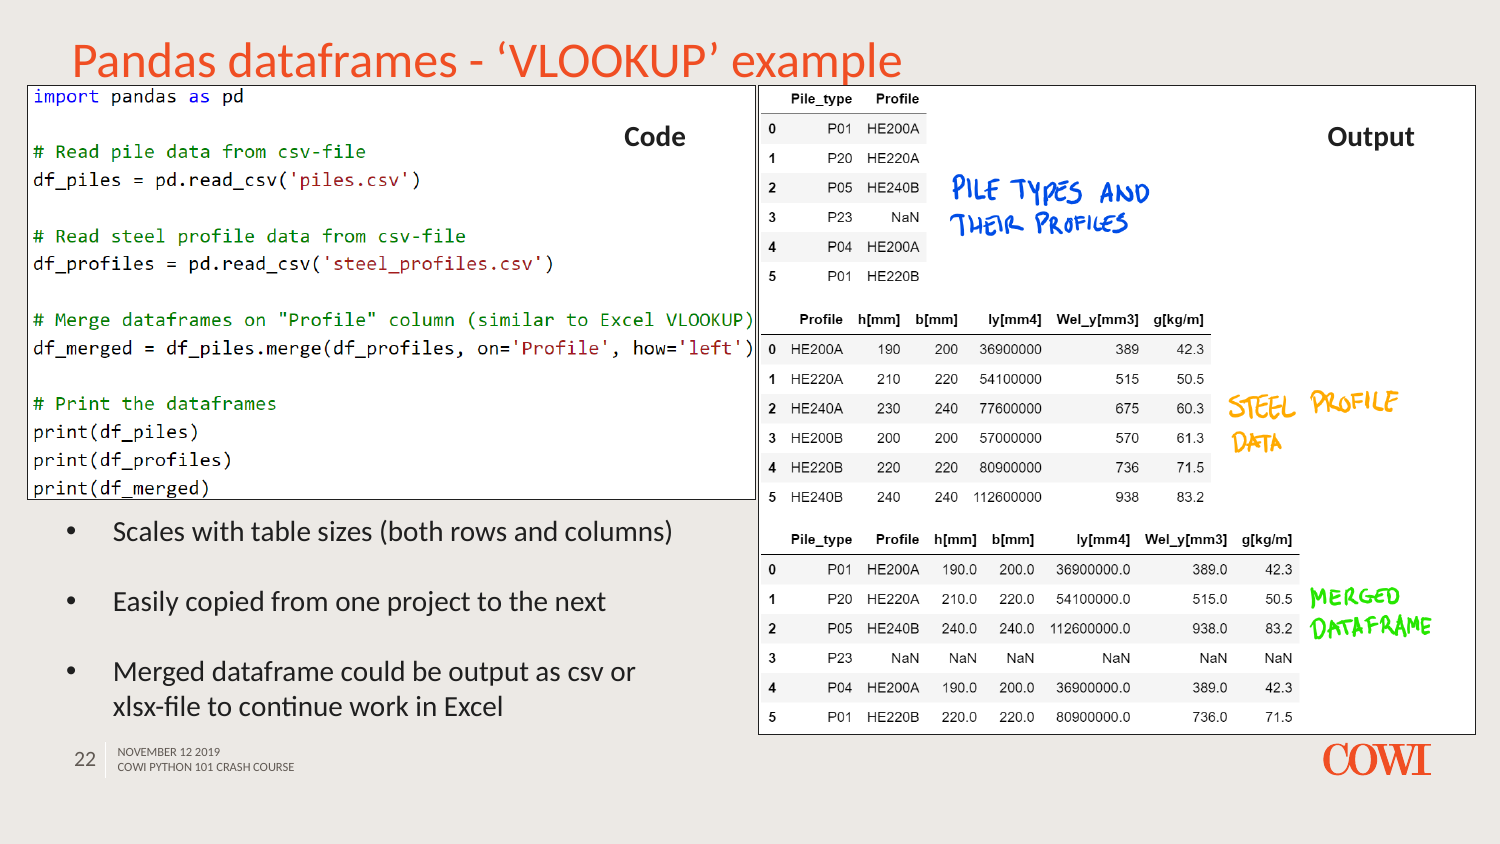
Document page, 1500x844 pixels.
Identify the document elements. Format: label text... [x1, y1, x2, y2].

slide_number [117, 746, 439, 758]
picture [757, 85, 1477, 736]
footer COWI Python 101 Crash course [117, 762, 439, 774]
slide_number 22 [29, 733, 97, 796]
title Pandas dataframes - ‘VLOOKUP’ example [71, 32, 1429, 84]
text_box Scales with table sizes (both rows and columns) Easily copied from one project to the next Merged dataframe could be output as csv or xlsx-file to continue work in Excel [51, 508, 701, 730]
picture [26, 85, 756, 500]
